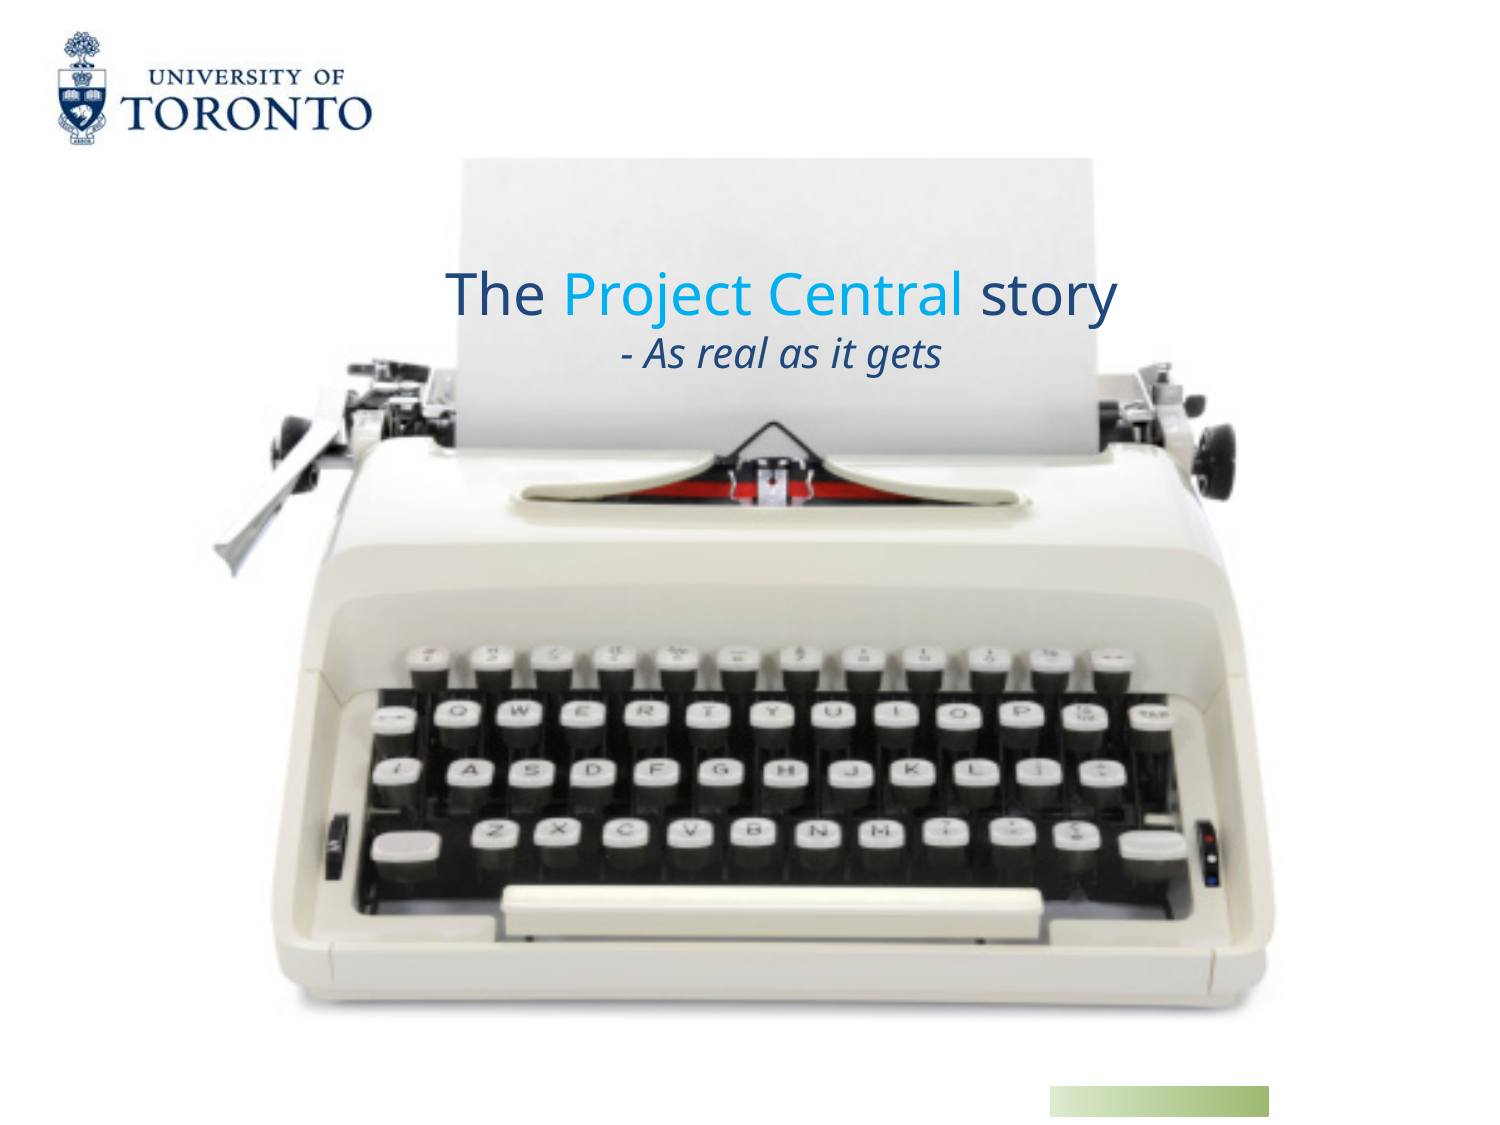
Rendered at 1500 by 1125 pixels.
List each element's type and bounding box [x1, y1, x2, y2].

text_box [174, 158, 1351, 1095]
picture [24, 10, 403, 159]
text_box [1049, 1102, 1269, 1117]
